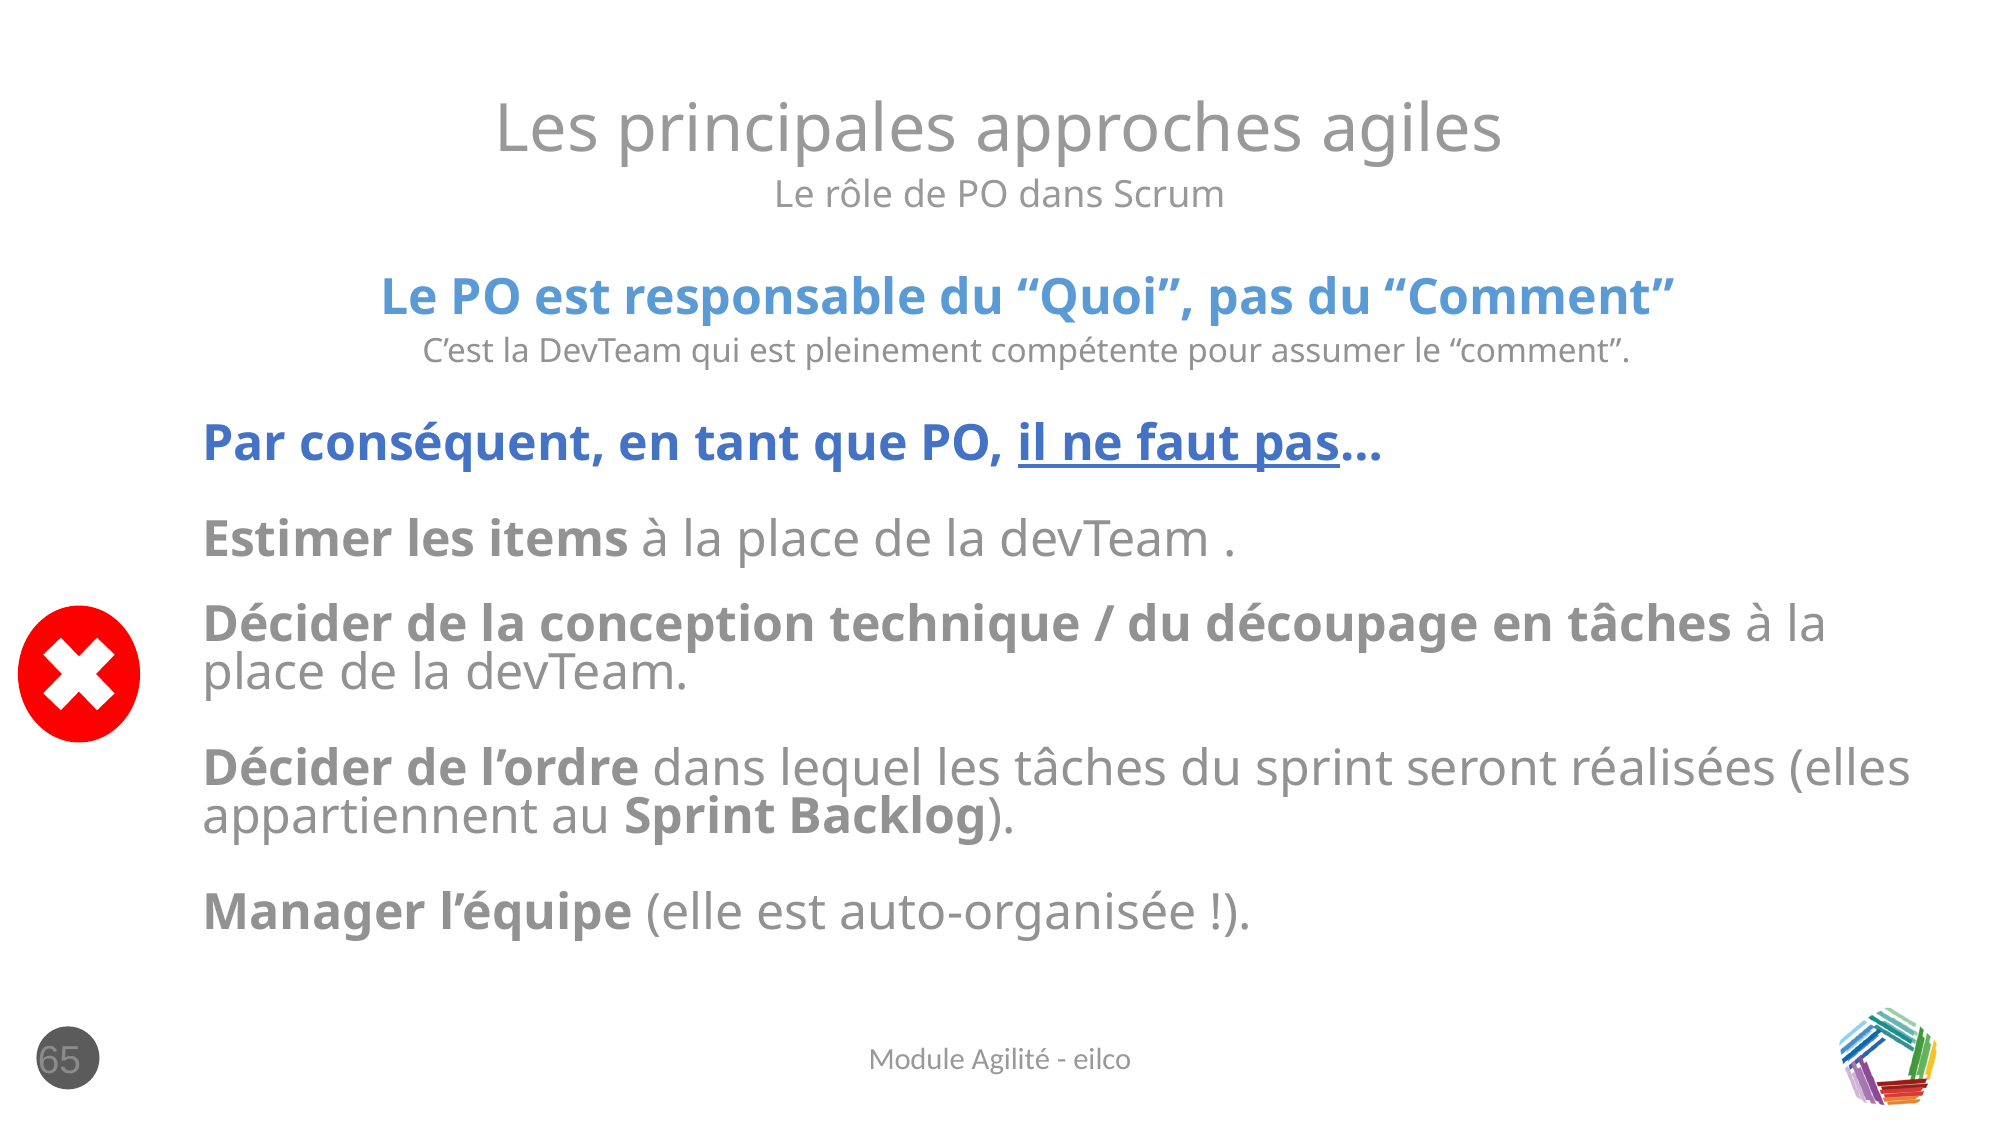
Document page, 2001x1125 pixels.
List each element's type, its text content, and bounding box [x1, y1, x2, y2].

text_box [17, 605, 141, 743]
picture [1825, 995, 1953, 1110]
title Les principales approches agiles [378, 84, 1622, 166]
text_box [165, 273, 1890, 411]
text_box Par conséquent, en tant que PO, il ne faut pas… Estimer les items à la place de la devTeam . Décider de la conception technique / du découpage en tâches à la place de la devTeam. Décider de l’ordre dans lequel les tâches du sprint seront réalisées (elles appartiennent au Sprint Backlog). Manager l’équipe (elle est auto-organisée !). [202, 377, 1919, 984]
subtitle Le rôle de PO dans Scrum [665, 170, 1335, 215]
slide_number 65 [17, 1027, 118, 1088]
